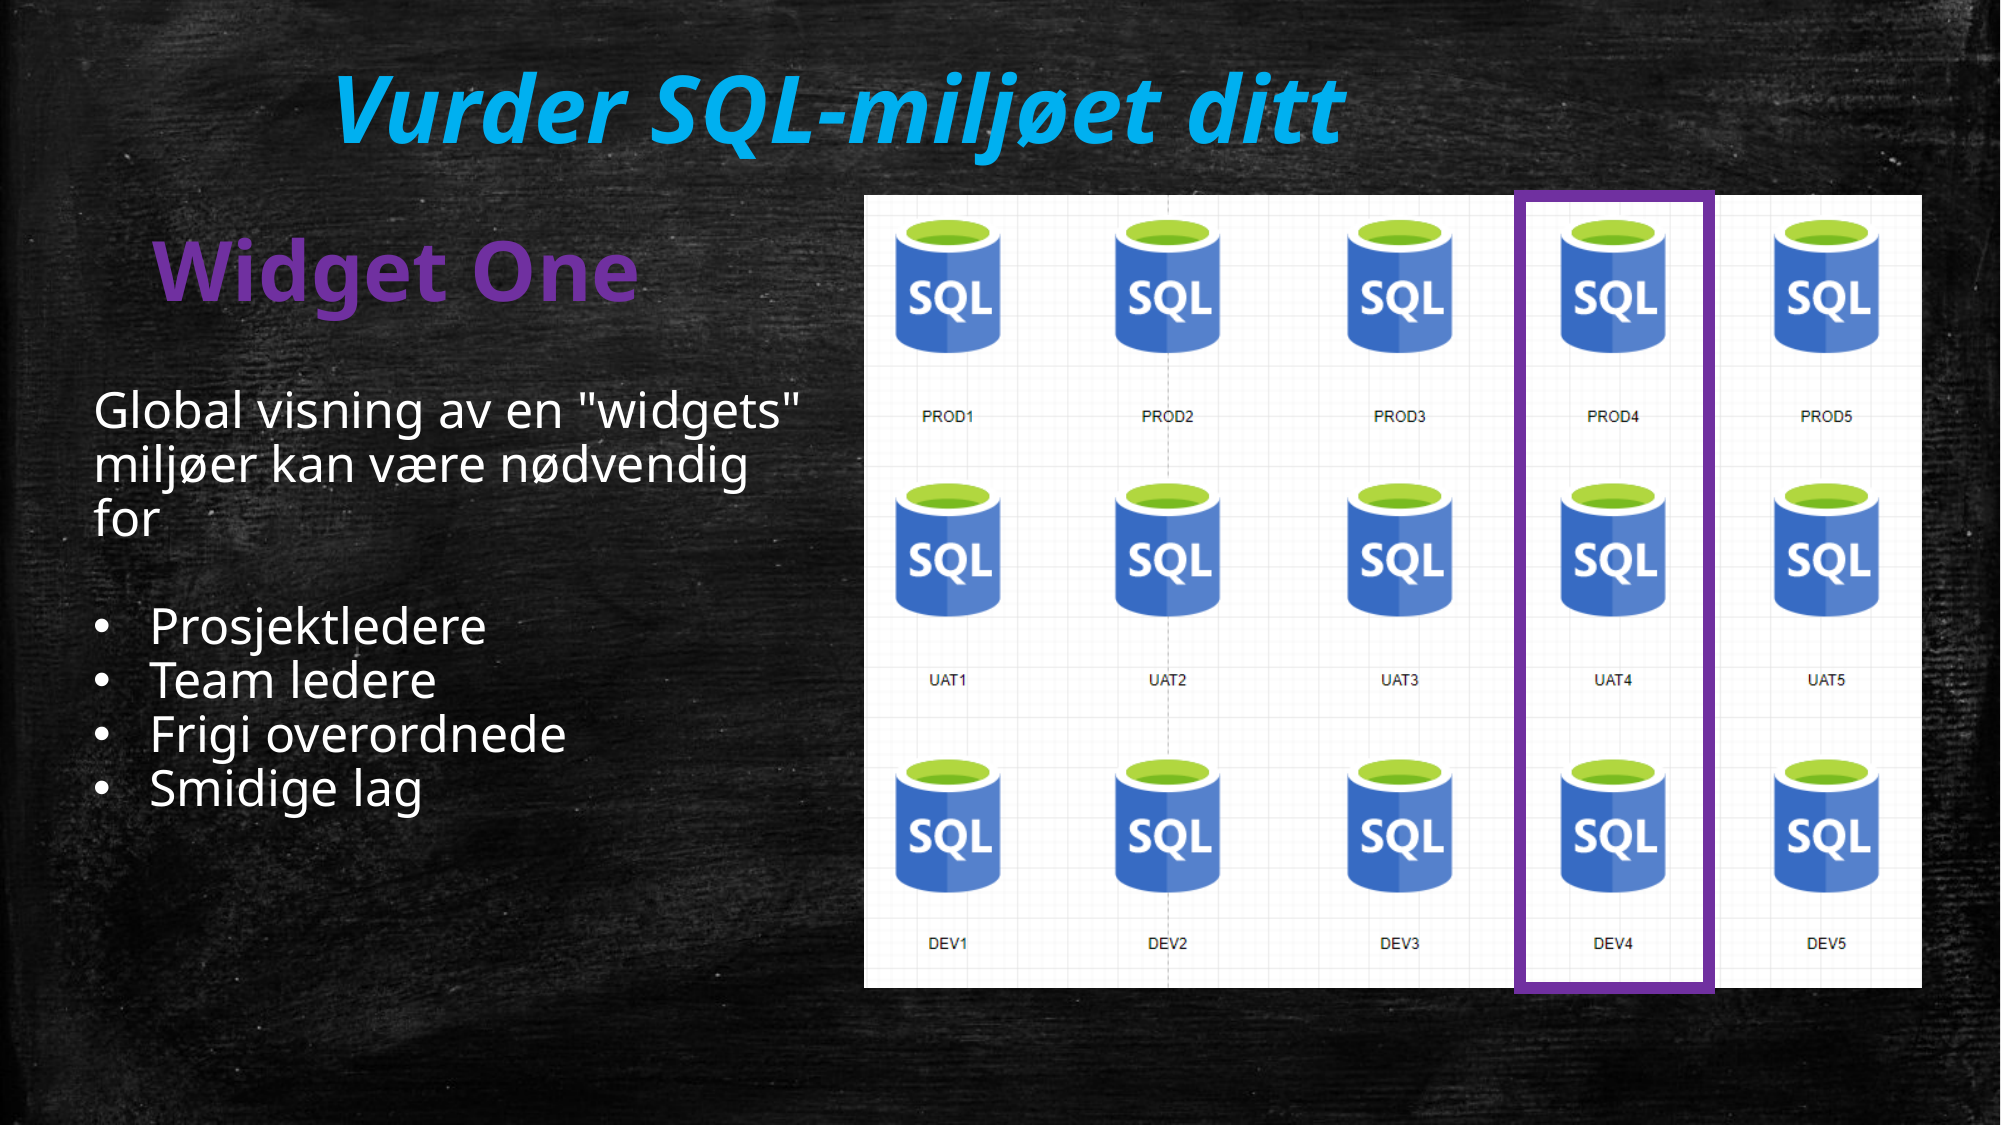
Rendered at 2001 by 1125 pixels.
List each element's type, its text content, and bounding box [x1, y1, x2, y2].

picture [864, 195, 1922, 988]
title Vurder SQL-miljøet ditt [315, 45, 1685, 172]
text_box Widget One [137, 221, 717, 327]
text_box Global visning av en "widgets" miljøer kan være nødvendig for Prosjektledere Team ledere Frigi overordnede Smidige lag [78, 378, 847, 879]
